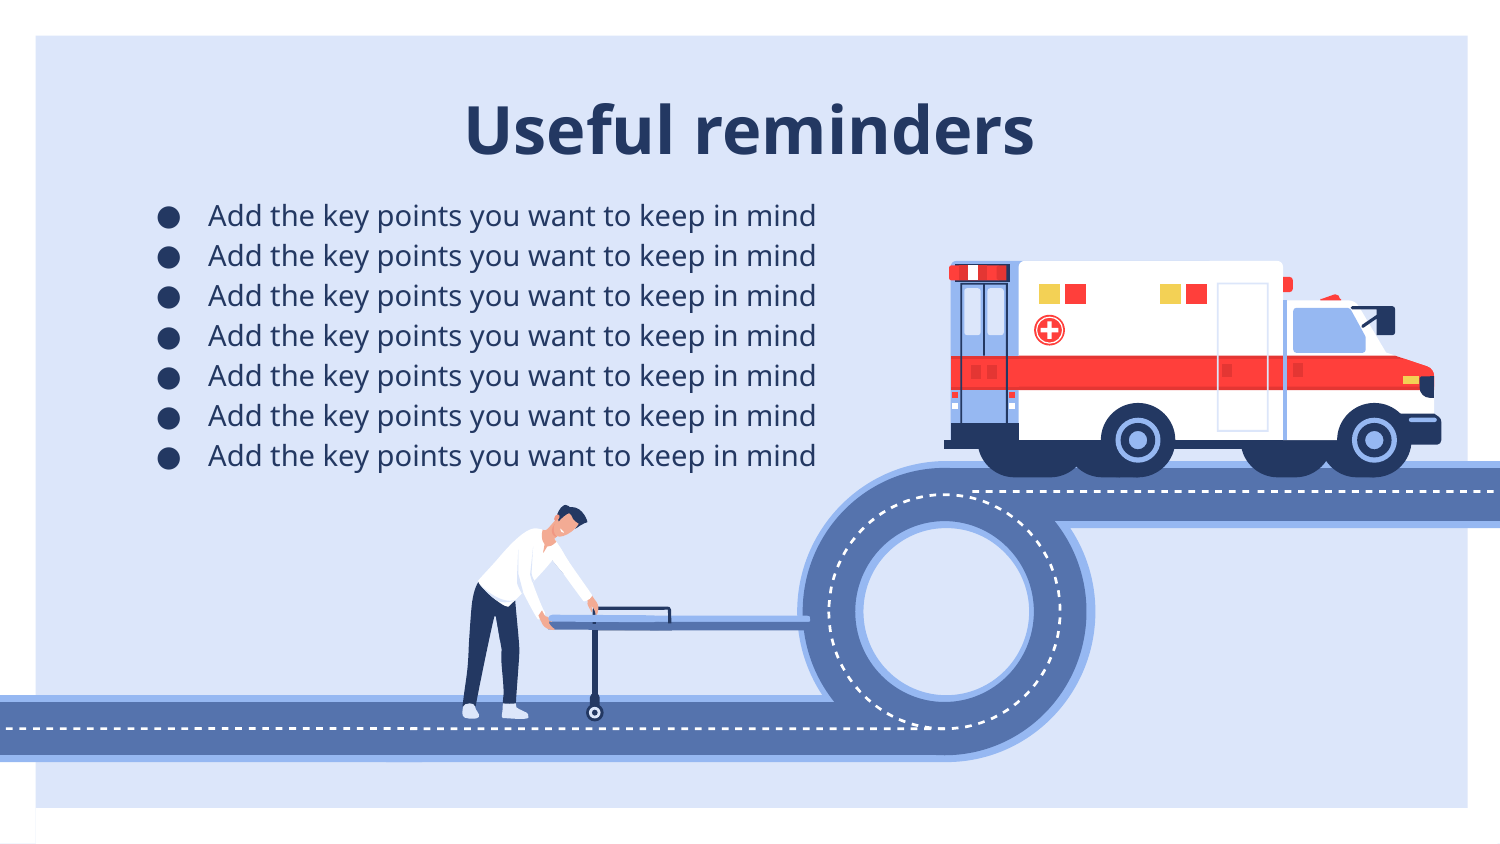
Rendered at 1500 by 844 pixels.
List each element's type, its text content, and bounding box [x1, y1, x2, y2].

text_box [0, 460, 1500, 763]
list Add the key points you want to keep in mind Add the key points you want to keep in mind Add the key points you want to keep in mind Add the key points you want to keep in mind Add the key points you want to keep in mind Add the key points you want to keep in mind Add the key points you want to keep in mind [118, 176, 844, 458]
title Useful reminders [118, 72, 1382, 167]
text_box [460, 504, 815, 722]
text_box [943, 260, 1442, 478]
